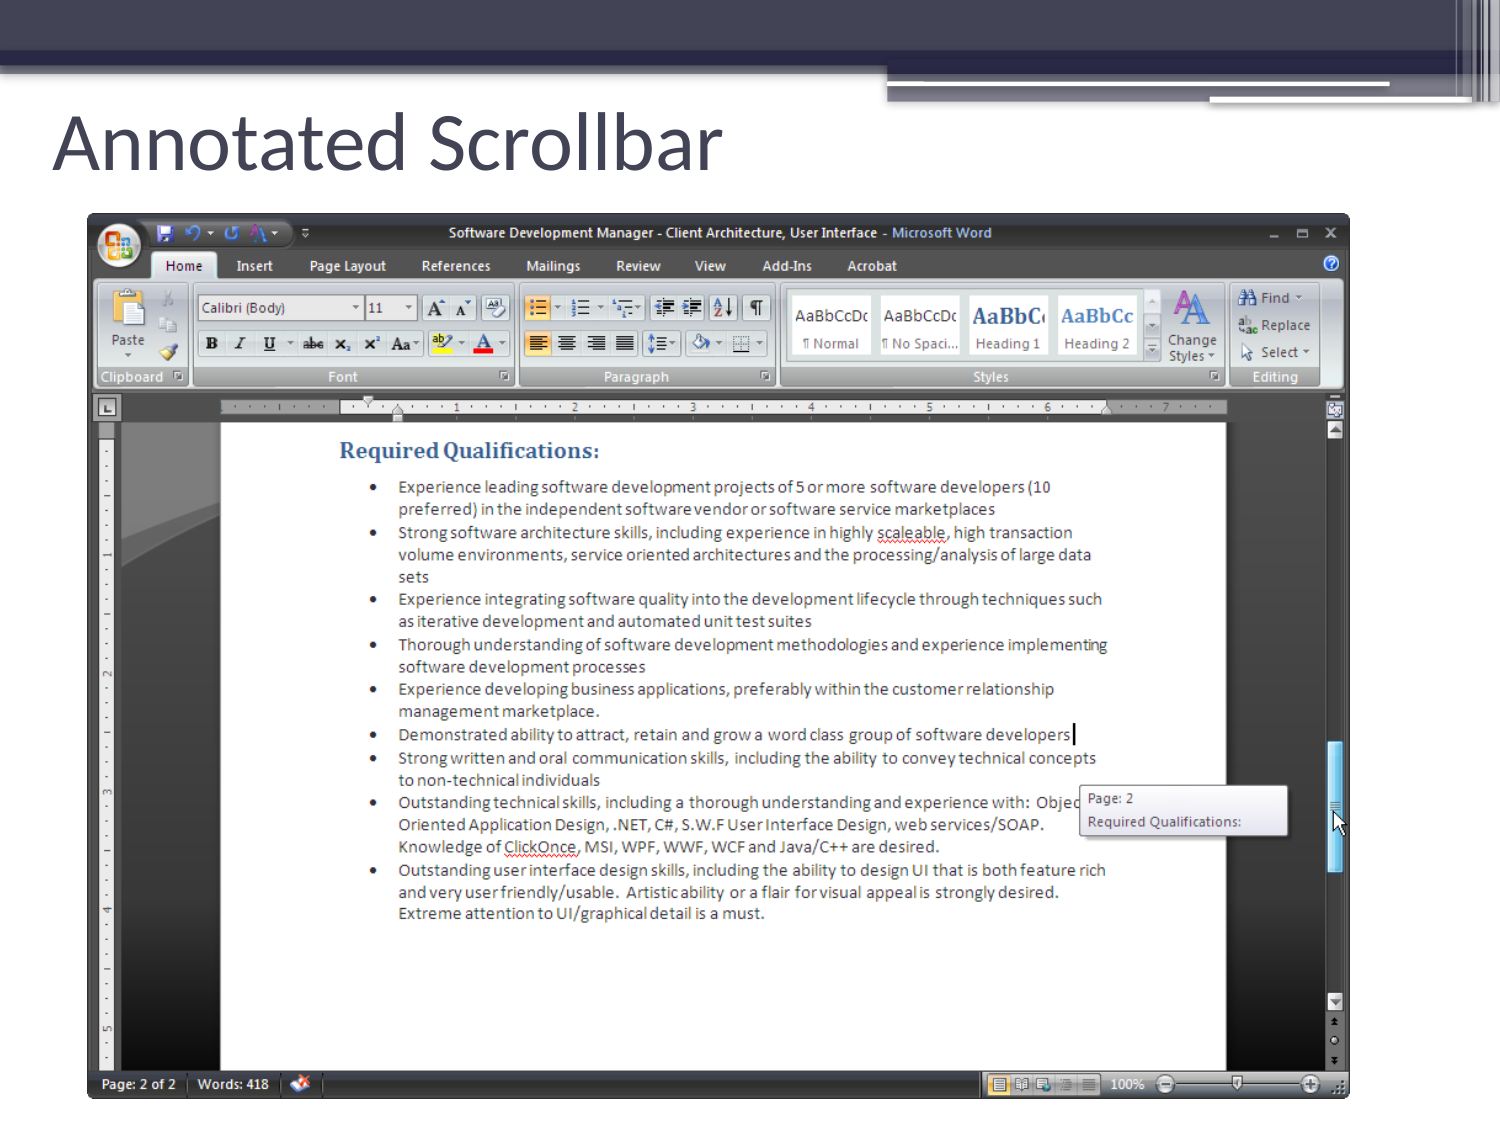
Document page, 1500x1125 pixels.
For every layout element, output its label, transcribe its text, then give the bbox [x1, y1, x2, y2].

title Annotated Scrollbar [37, 50, 1388, 225]
picture [87, 213, 1351, 1099]
